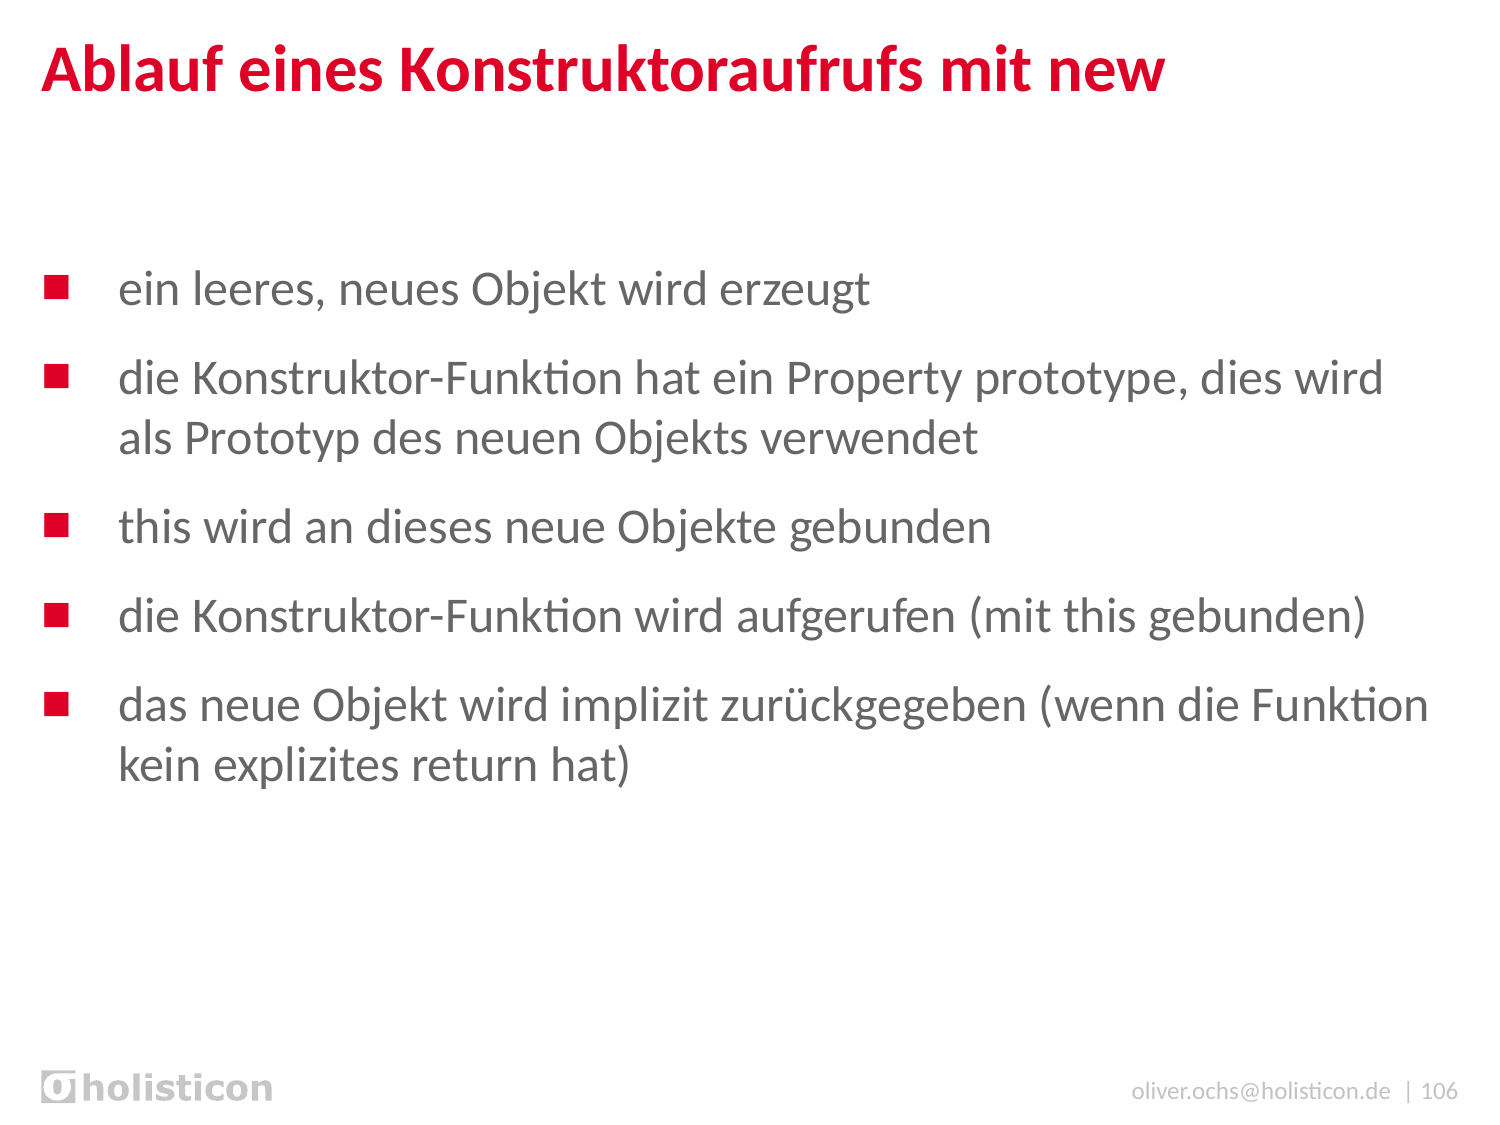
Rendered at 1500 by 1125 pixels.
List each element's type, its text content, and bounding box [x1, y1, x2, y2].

list ein leeres, neues Objekt wird erzeugt die Konstruktor-Funktion hat ein Property prototype, dies wird als Prototyp des neuen Objekts verwendet this wird an dieses neue Objekte gebunden die Konstruktor-Funktion wird aufgerufen (mit this gebunden) das neue Objekt wird implizit zurückgegeben (wenn die Funktion kein explizites return hat) [41, 255, 1436, 973]
title Ablauf eines Konstruktoraufrufs mit new [41, 24, 1436, 188]
